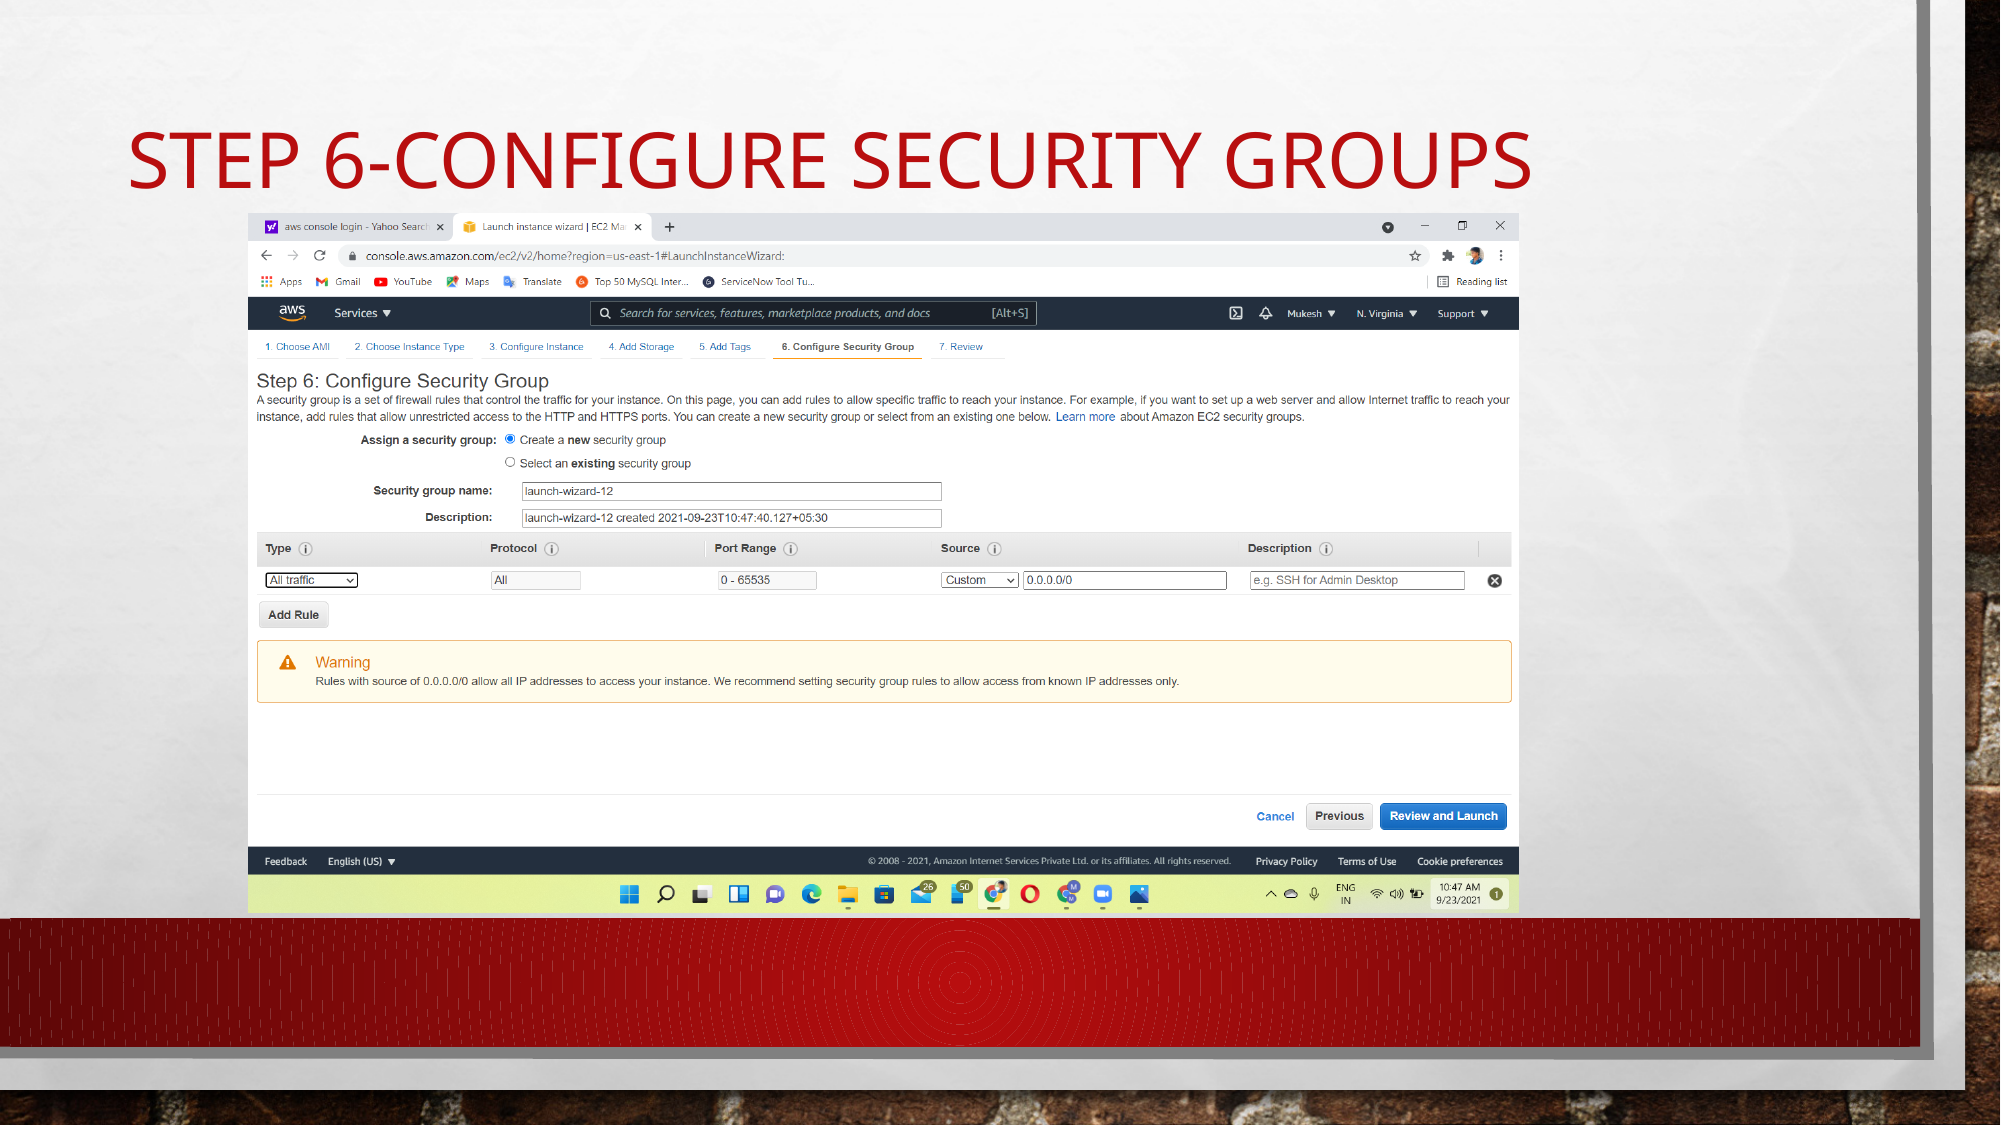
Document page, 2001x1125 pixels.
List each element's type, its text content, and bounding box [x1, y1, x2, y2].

picture [0, 0, 2000, 1125]
title Step 6-configure security groups [112, 112, 1818, 214]
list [247, 213, 1519, 914]
